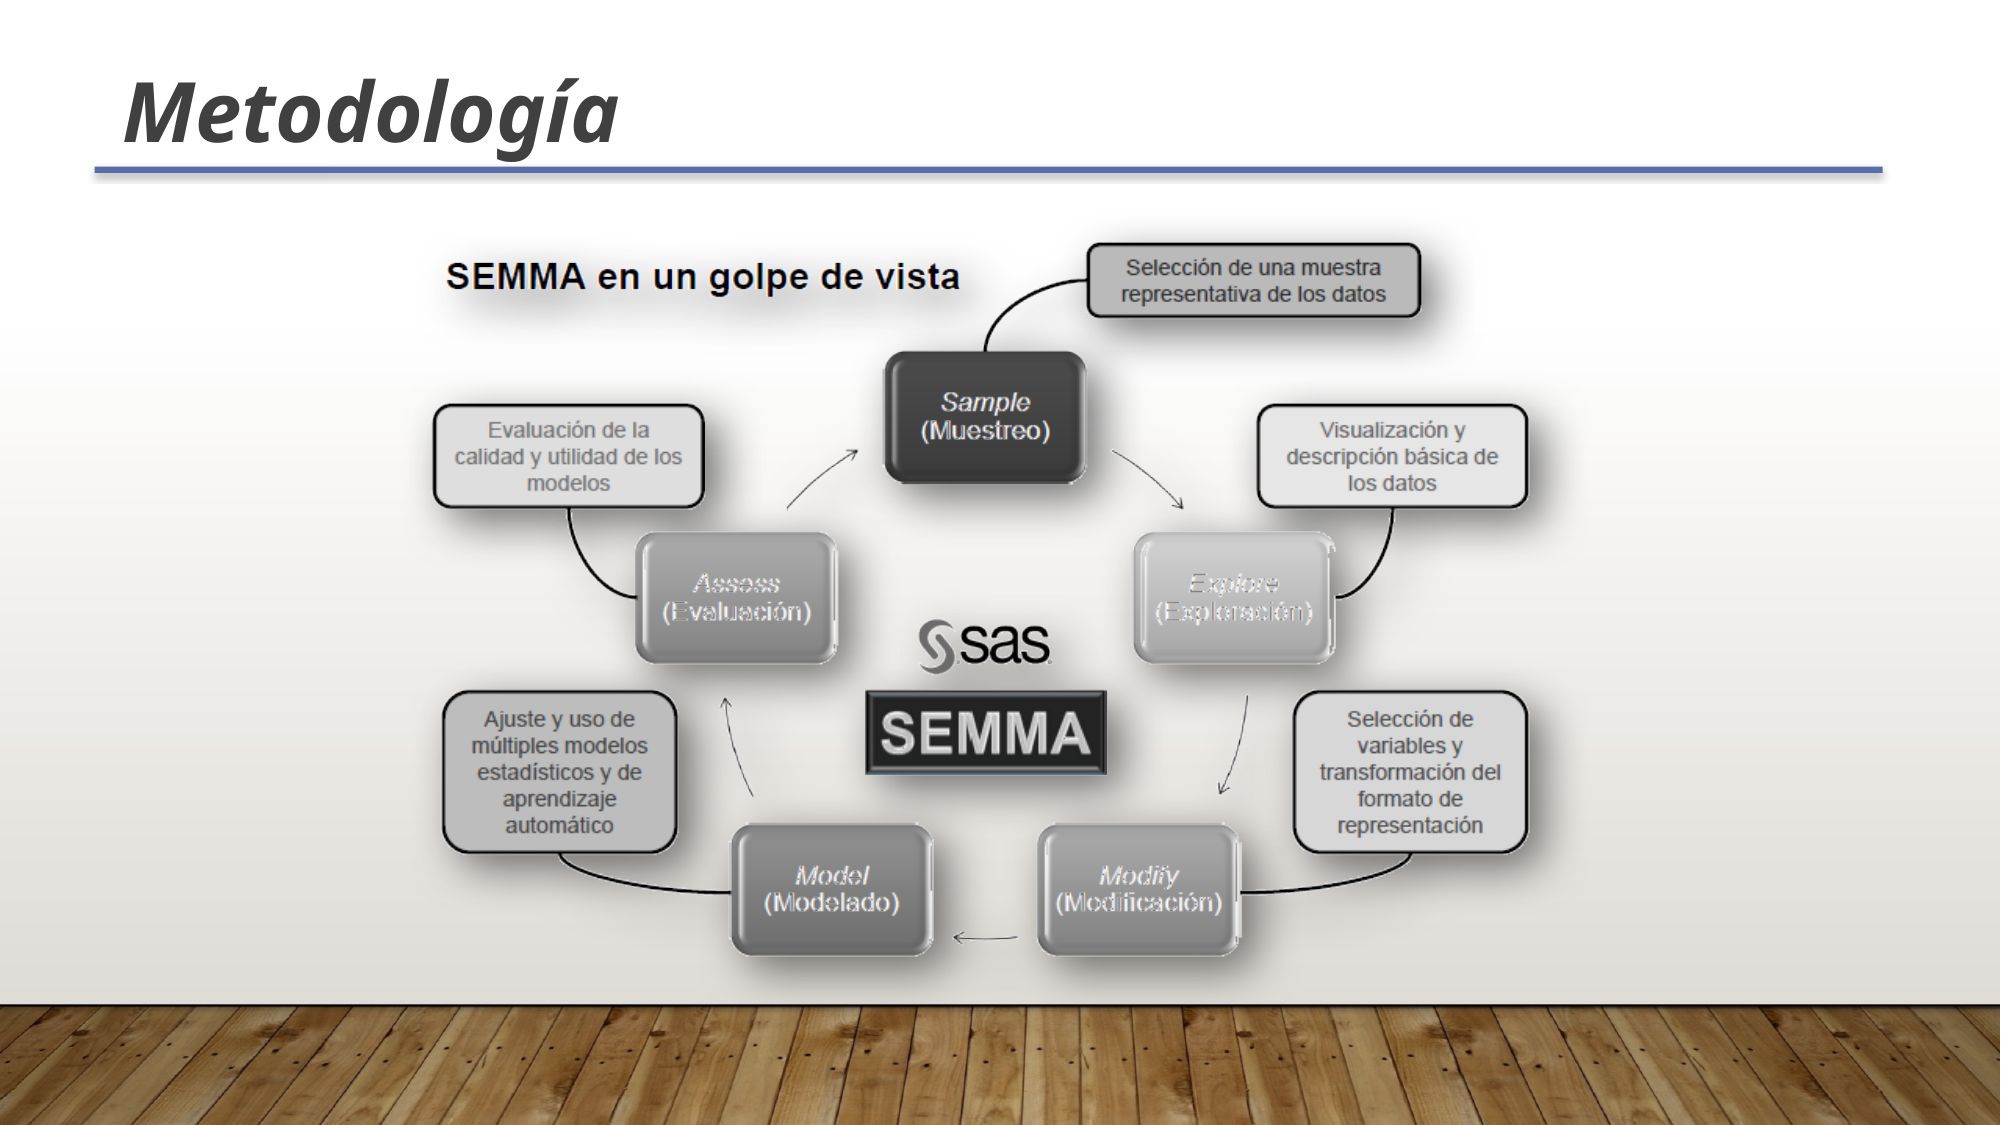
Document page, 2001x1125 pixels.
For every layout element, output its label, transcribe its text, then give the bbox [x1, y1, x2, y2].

picture [0, 1007, 2000, 1125]
picture [413, 236, 1580, 964]
text_box [94, 166, 1883, 173]
text_box Metodología [107, 52, 720, 167]
